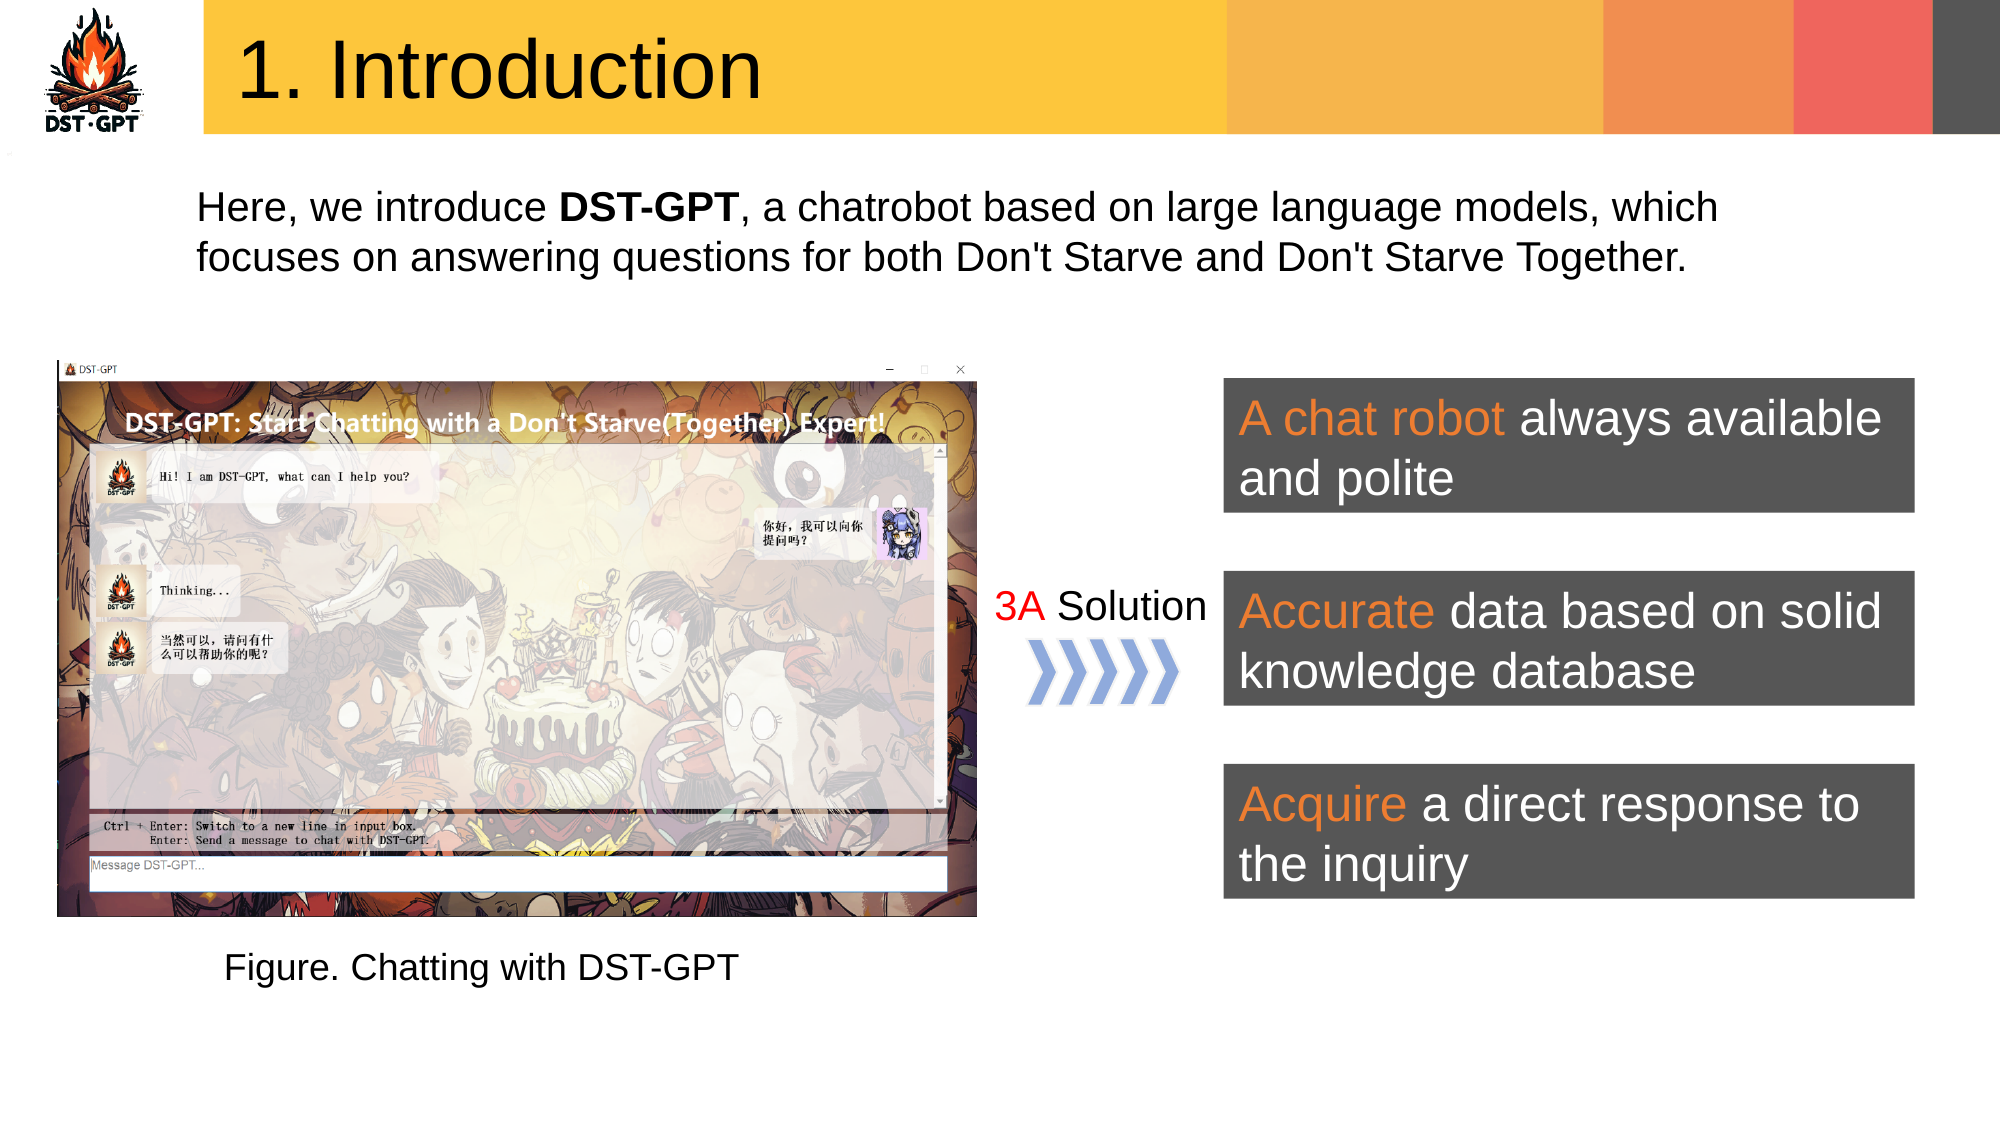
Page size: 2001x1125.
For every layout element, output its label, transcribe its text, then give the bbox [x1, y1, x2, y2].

text_box Accurate data based on solid knowledge database [1227, 570, 1915, 706]
picture [5, 0, 182, 158]
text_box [979, 570, 1227, 706]
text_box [57, 360, 977, 997]
text_box Acquire a direct response to the inquiry [1223, 763, 1915, 899]
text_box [203, 0, 2000, 135]
text_box A chat robot always available and polite [1223, 378, 1915, 513]
text_box Here, we introduce DST-GPT, a chatrobot based on large language models, which focuses on answering questions for both Don't Starve and Don't Starve Together. [181, 171, 1820, 287]
